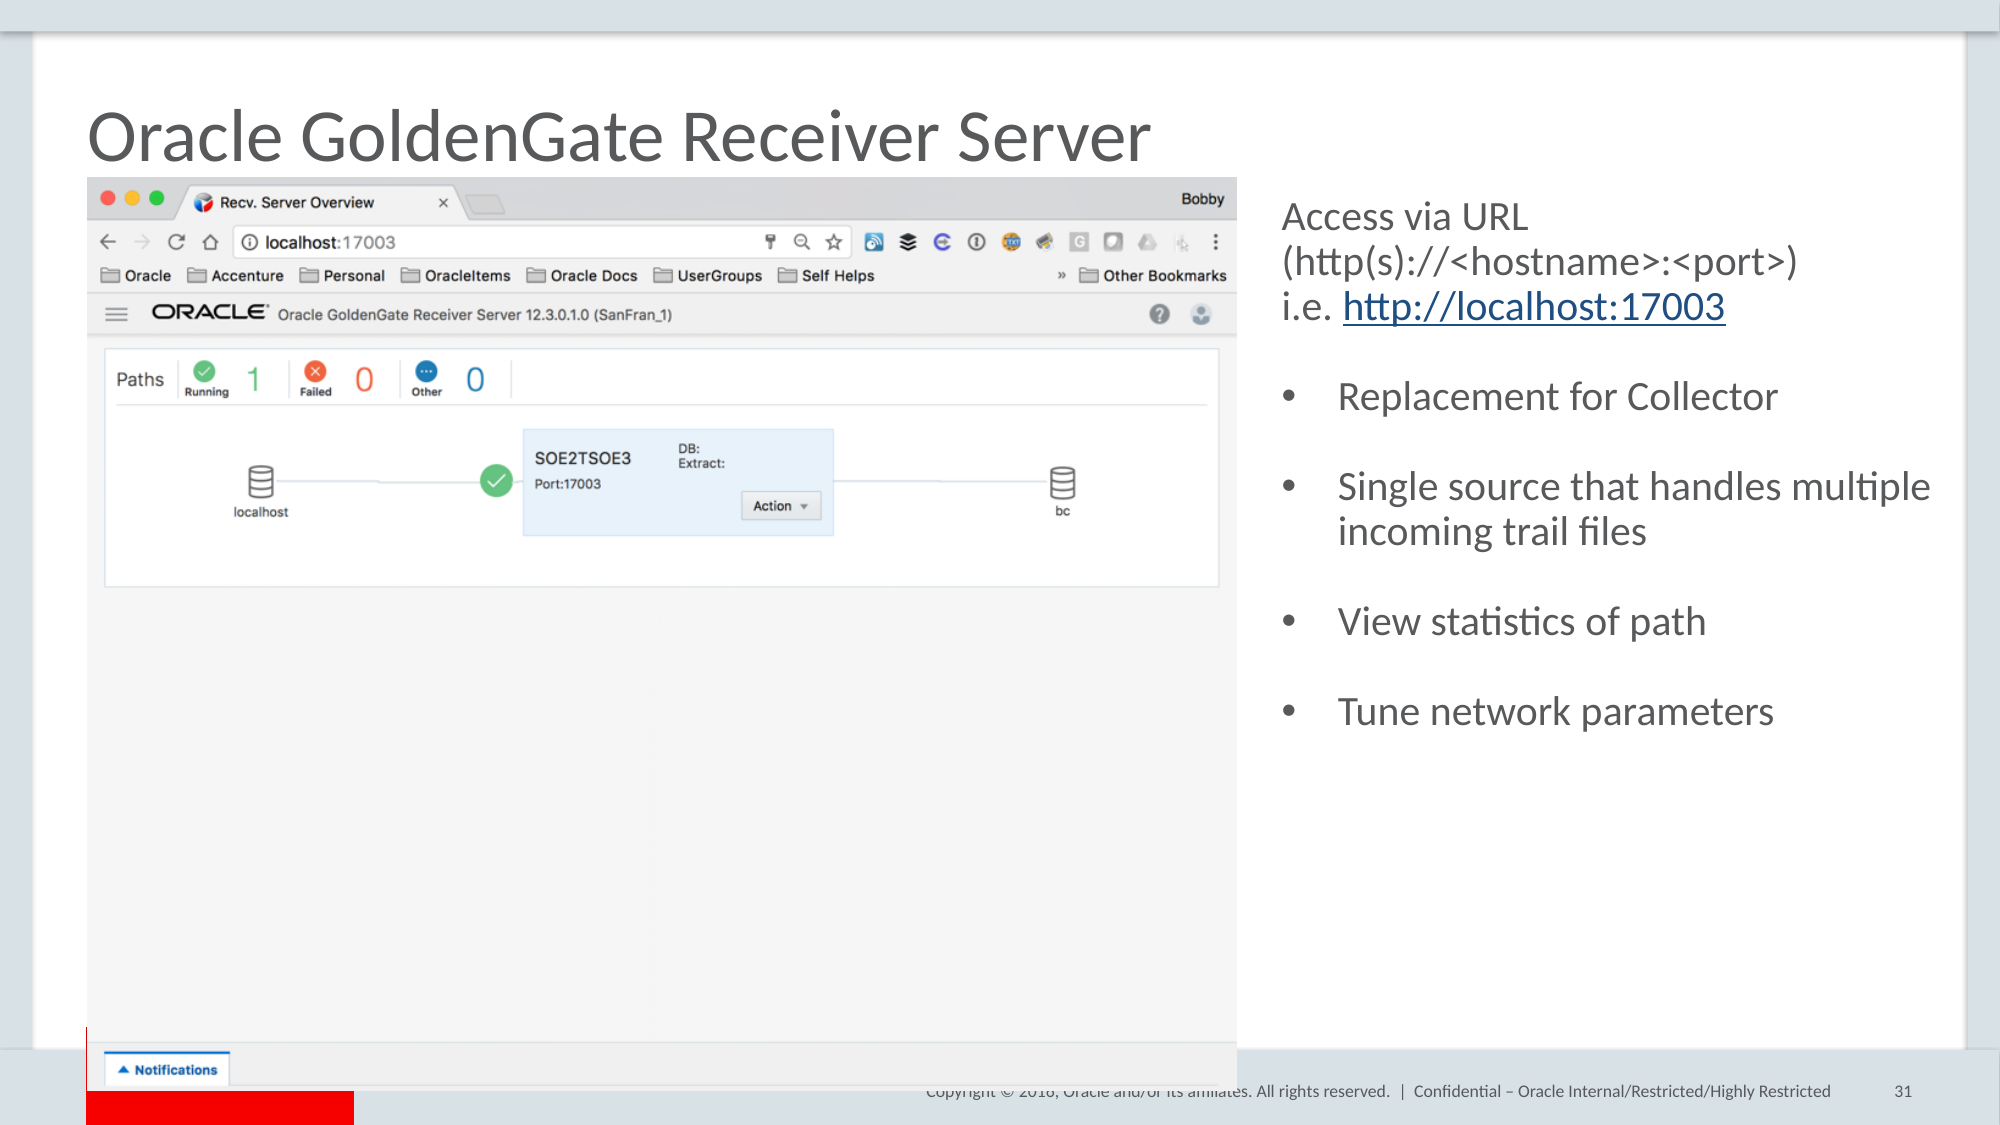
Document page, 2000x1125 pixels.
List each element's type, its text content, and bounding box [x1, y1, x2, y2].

footer Confidential – Oracle Internal/Restricted/Highly Restricted [1414, 1075, 1849, 1106]
picture [86, 177, 1237, 1125]
slide_number 31 [1849, 1075, 1913, 1106]
title Oracle GoldenGate Receiver Server [87, 66, 1913, 213]
text_box Access via URL (http(s)://<hostname>:<port>) i.e. http://localhost:17003 Replacement for Collector Single source that handles multiple incoming trail files View statistics of path Tune network parameters [1281, 194, 1958, 1018]
